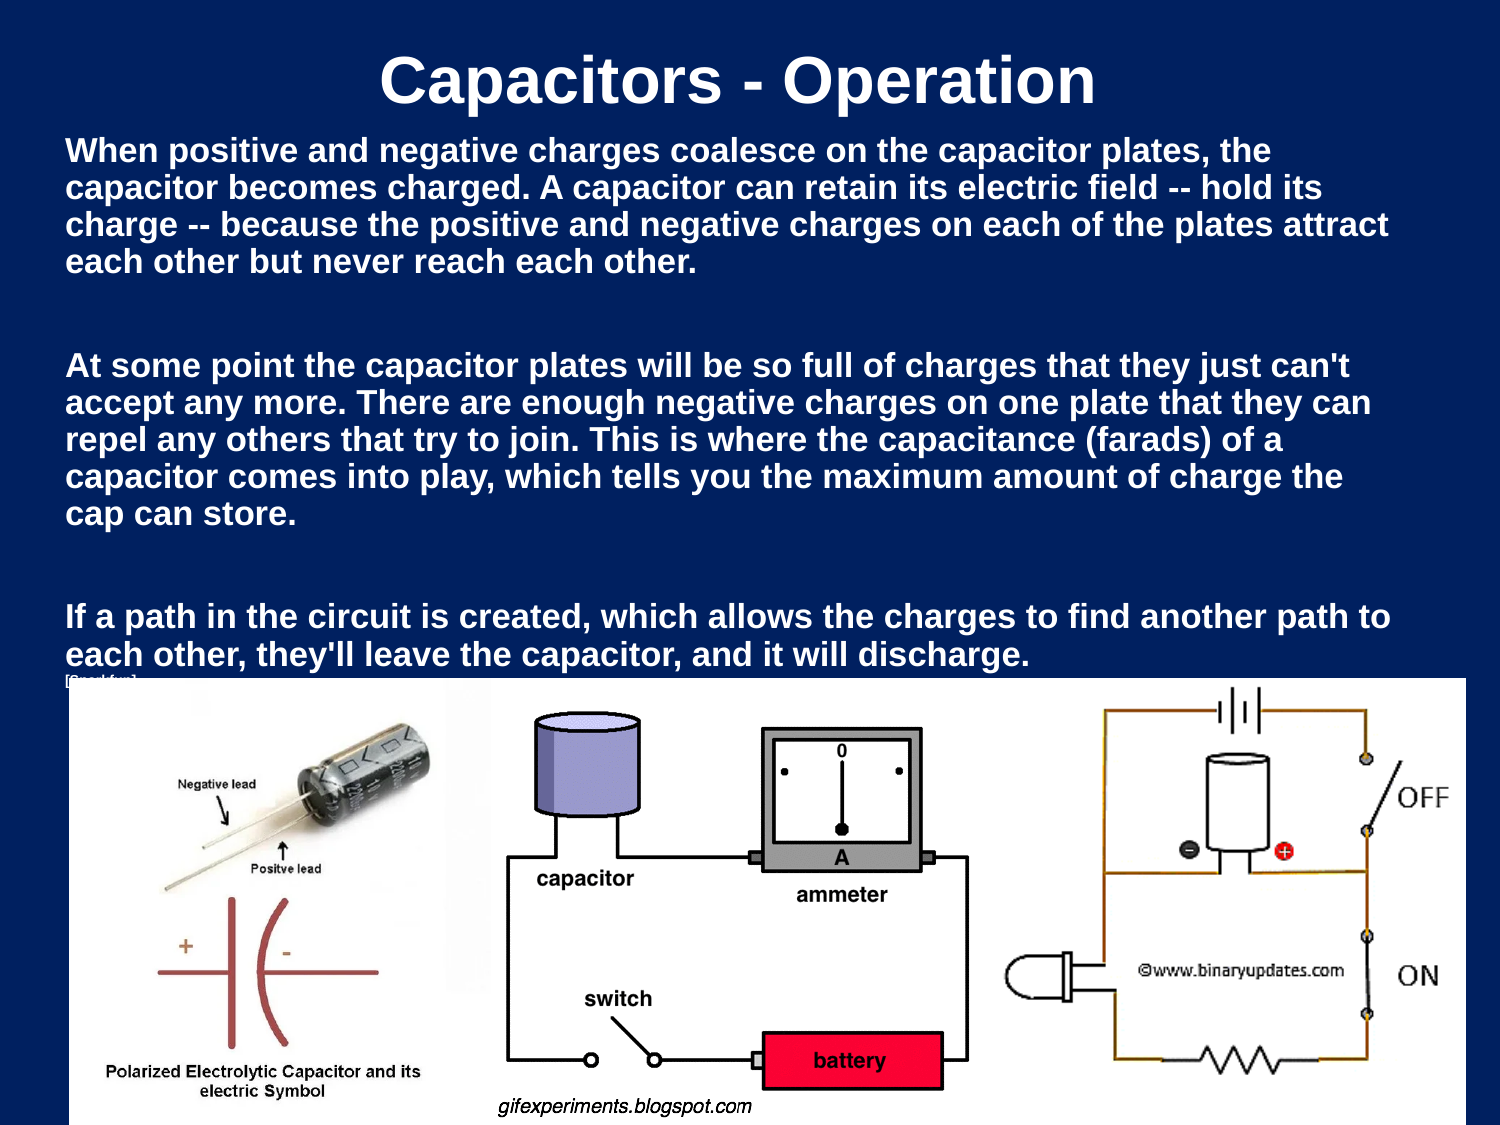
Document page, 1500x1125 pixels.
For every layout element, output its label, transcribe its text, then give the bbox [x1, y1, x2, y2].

picture [69, 678, 1466, 1125]
title Capacitors - Operation [22, 37, 1456, 125]
text_box When positive and negative charges coalesce on the capacitor plates, the capacitor becomes charged. A capacitor can retain its electric field -- hold its charge -- because the positive and negative charges on each of the plates attract each other but never reach each other. At some point the capacitor plates will be so full of charges that they just can't accept any more. There are enough negative charges on one plate that they can repel any others that try to join. This is where the capacitance (farads) of a capacitor comes into play, which tells you the maximum amount of charge the cap can store. If a path in the circuit is created, which allows the charges to find another path to each other, they'll leave the capacitor, and it will discharge. [Sparkfun] [49, 125, 1413, 700]
